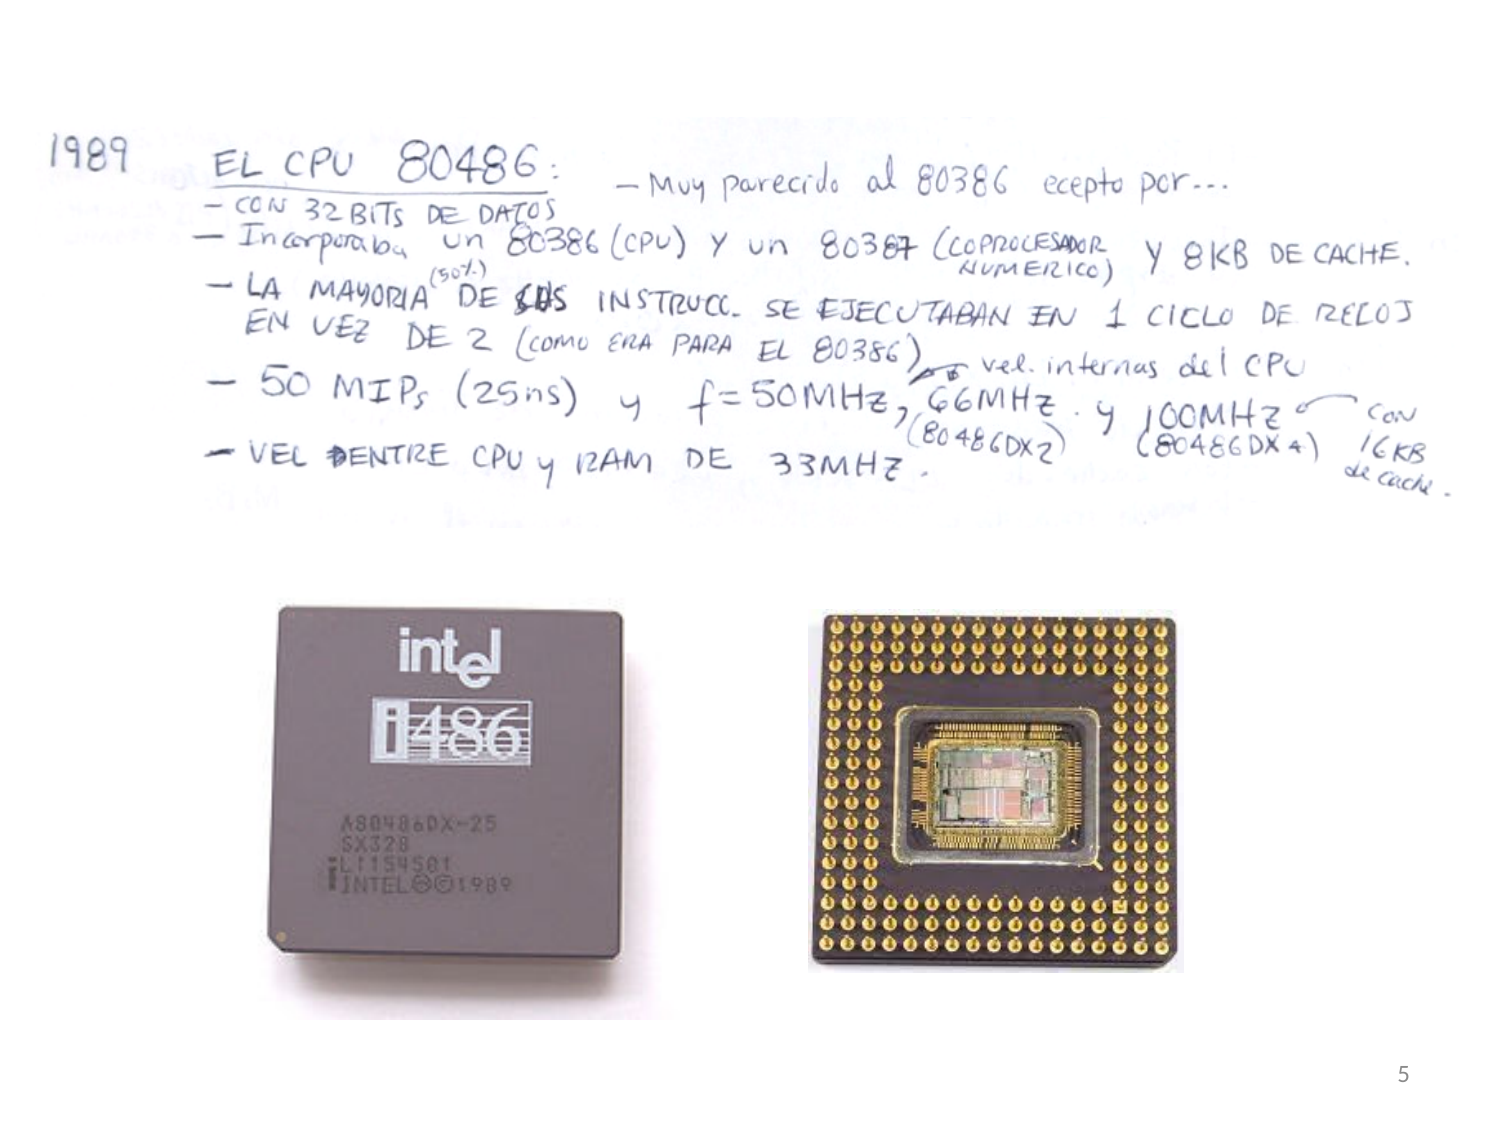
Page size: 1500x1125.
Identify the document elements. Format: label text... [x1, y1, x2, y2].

slide_number 5 [1074, 1042, 1425, 1103]
picture [808, 609, 1184, 974]
picture [34, 116, 1461, 528]
picture [222, 562, 680, 1020]
subtitle [70, 536, 1442, 1079]
